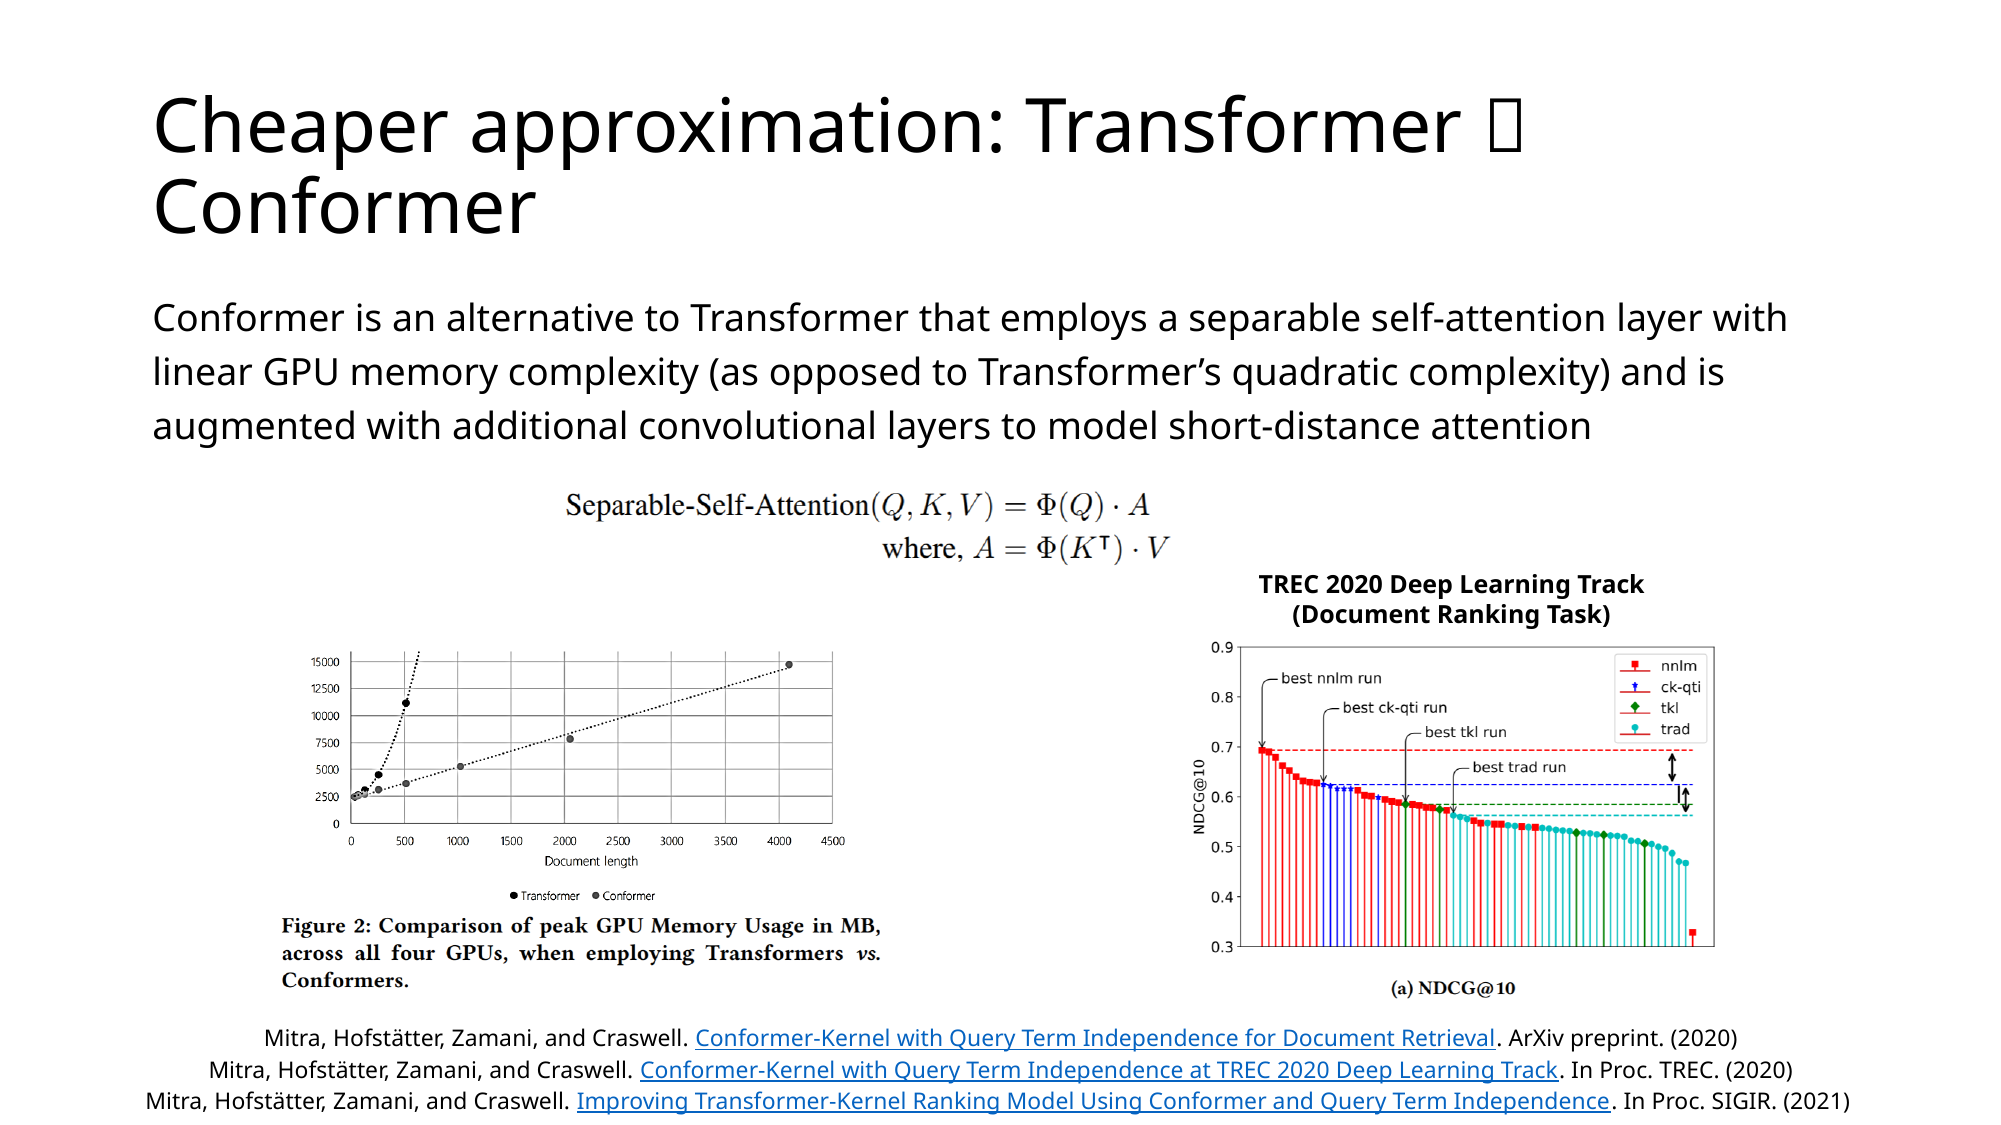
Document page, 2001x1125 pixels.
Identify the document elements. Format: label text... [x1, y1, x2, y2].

picture [551, 475, 1177, 561]
title Cheaper approximation: Transformer  Conformer [137, 59, 1863, 277]
list Conformer is an alternative to Transformer that employs a separable self-attention layer with linear GPU memory complexity (as opposed to Transformer’s quadratic complexity) and is augmented with additional convolutional layers to model short-distance attention [137, 277, 1863, 614]
text_box Mitra, Hofstätter, Zamani, and Craswell. Conformer-Kernel with Query Term Independence for Document Retrieval. ArXiv preprint. (2020) Mitra, Hofstätter, Zamani, and Craswell. Conformer-Kernel with Query Term Independence at TREC 2020 Deep Learning Track. In Proc. TREC. (2020) Mitra, Hofstätter, Zamani, and Craswell. Improving Transformer-Kernel Ranking Model Using Conformer and Query Term Independence. In Proc. SIGIR. (2021) [0, 1016, 2000, 1125]
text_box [273, 561, 1727, 1003]
